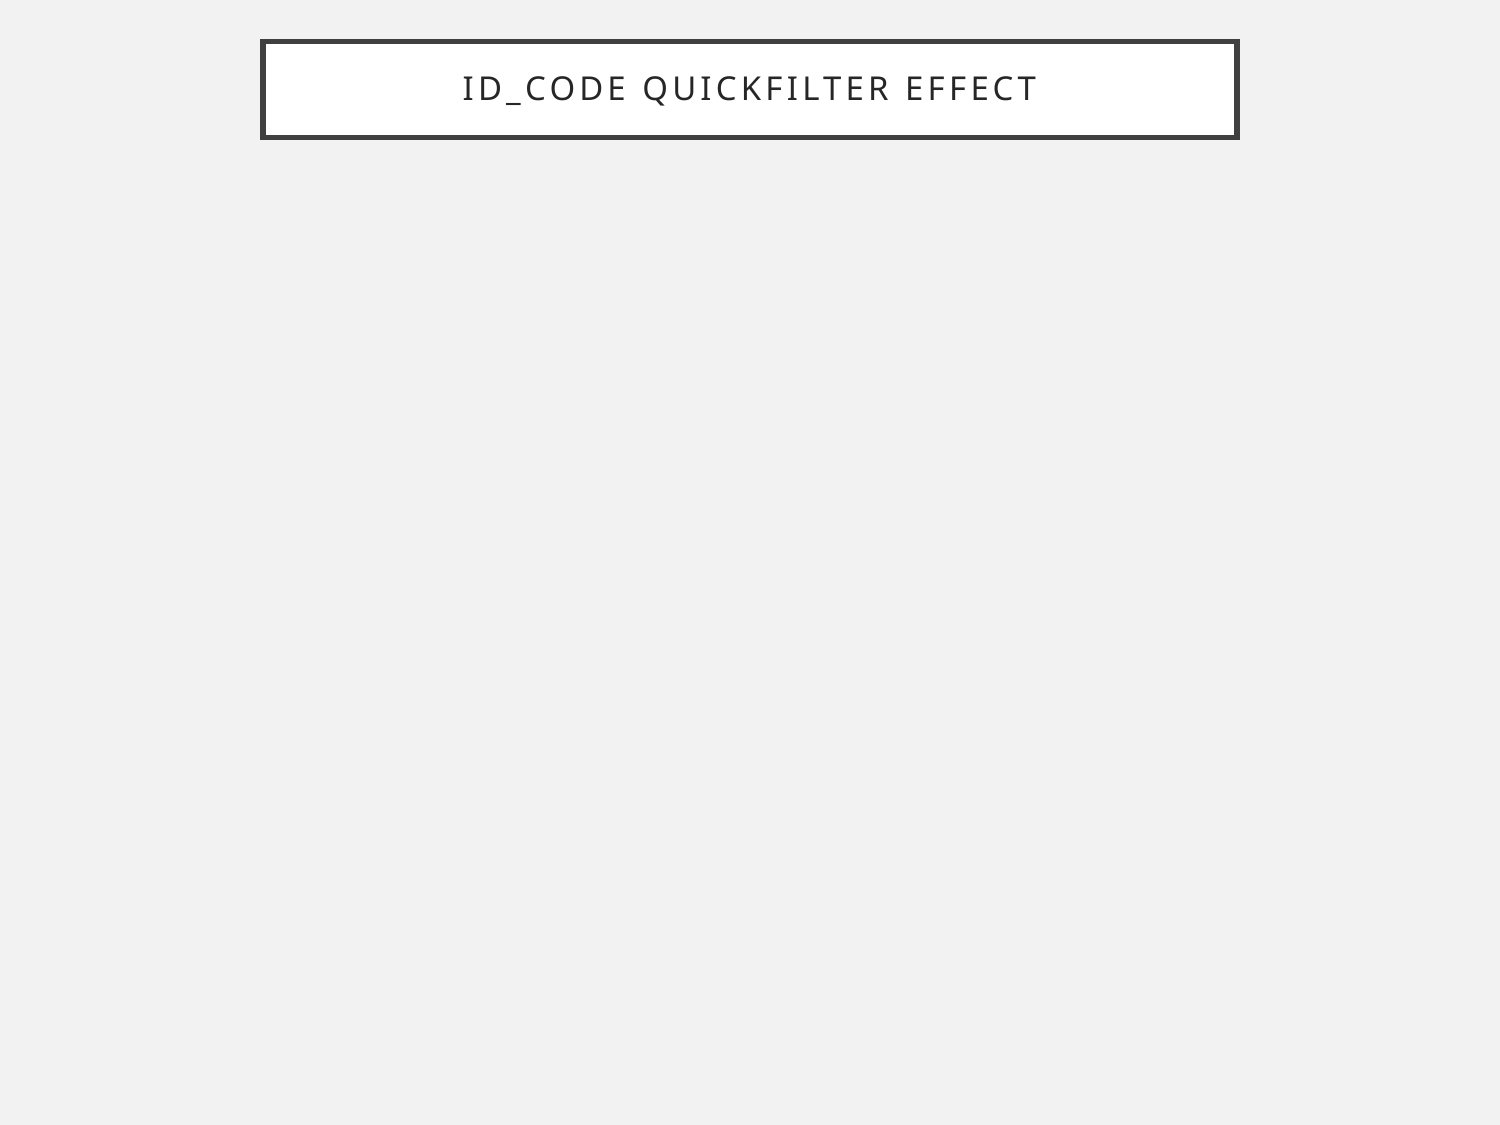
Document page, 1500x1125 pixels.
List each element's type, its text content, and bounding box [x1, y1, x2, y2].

title ID_Code quickfilter effect [260, 39, 1240, 140]
